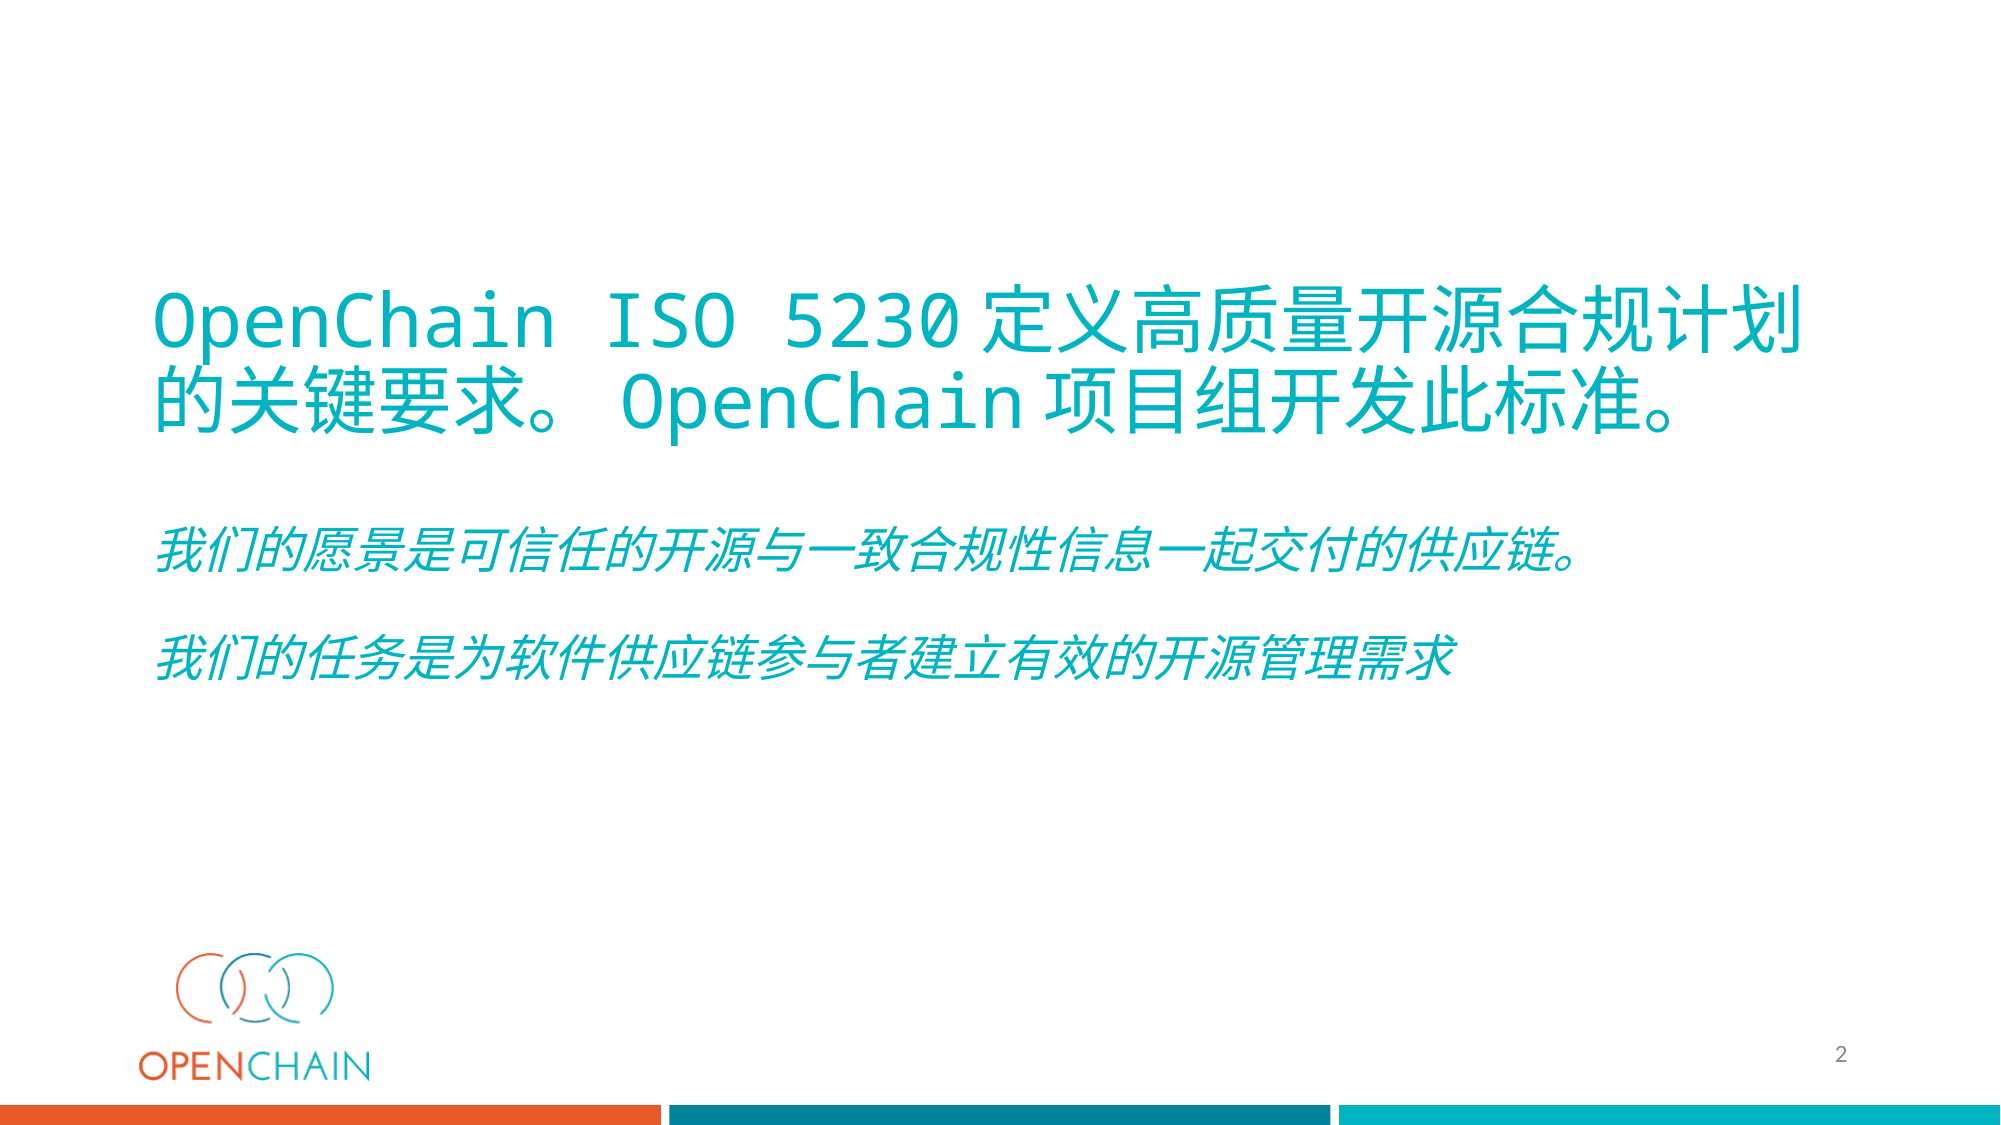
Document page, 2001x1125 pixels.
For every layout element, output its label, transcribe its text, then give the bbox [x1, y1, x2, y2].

slide_number 2 [1648, 1022, 1863, 1083]
picture [137, 951, 372, 1082]
title OpenChain ISO 5230定义高质量开源合规计划的关键要求。OpenChain项目组开发此标准。 我们的愿景是可信任的开源与一致合规性信息一起交付的供应链。 我们的任务是为软件供应链参与者建立有效的开源管理需求 [137, 376, 1863, 594]
